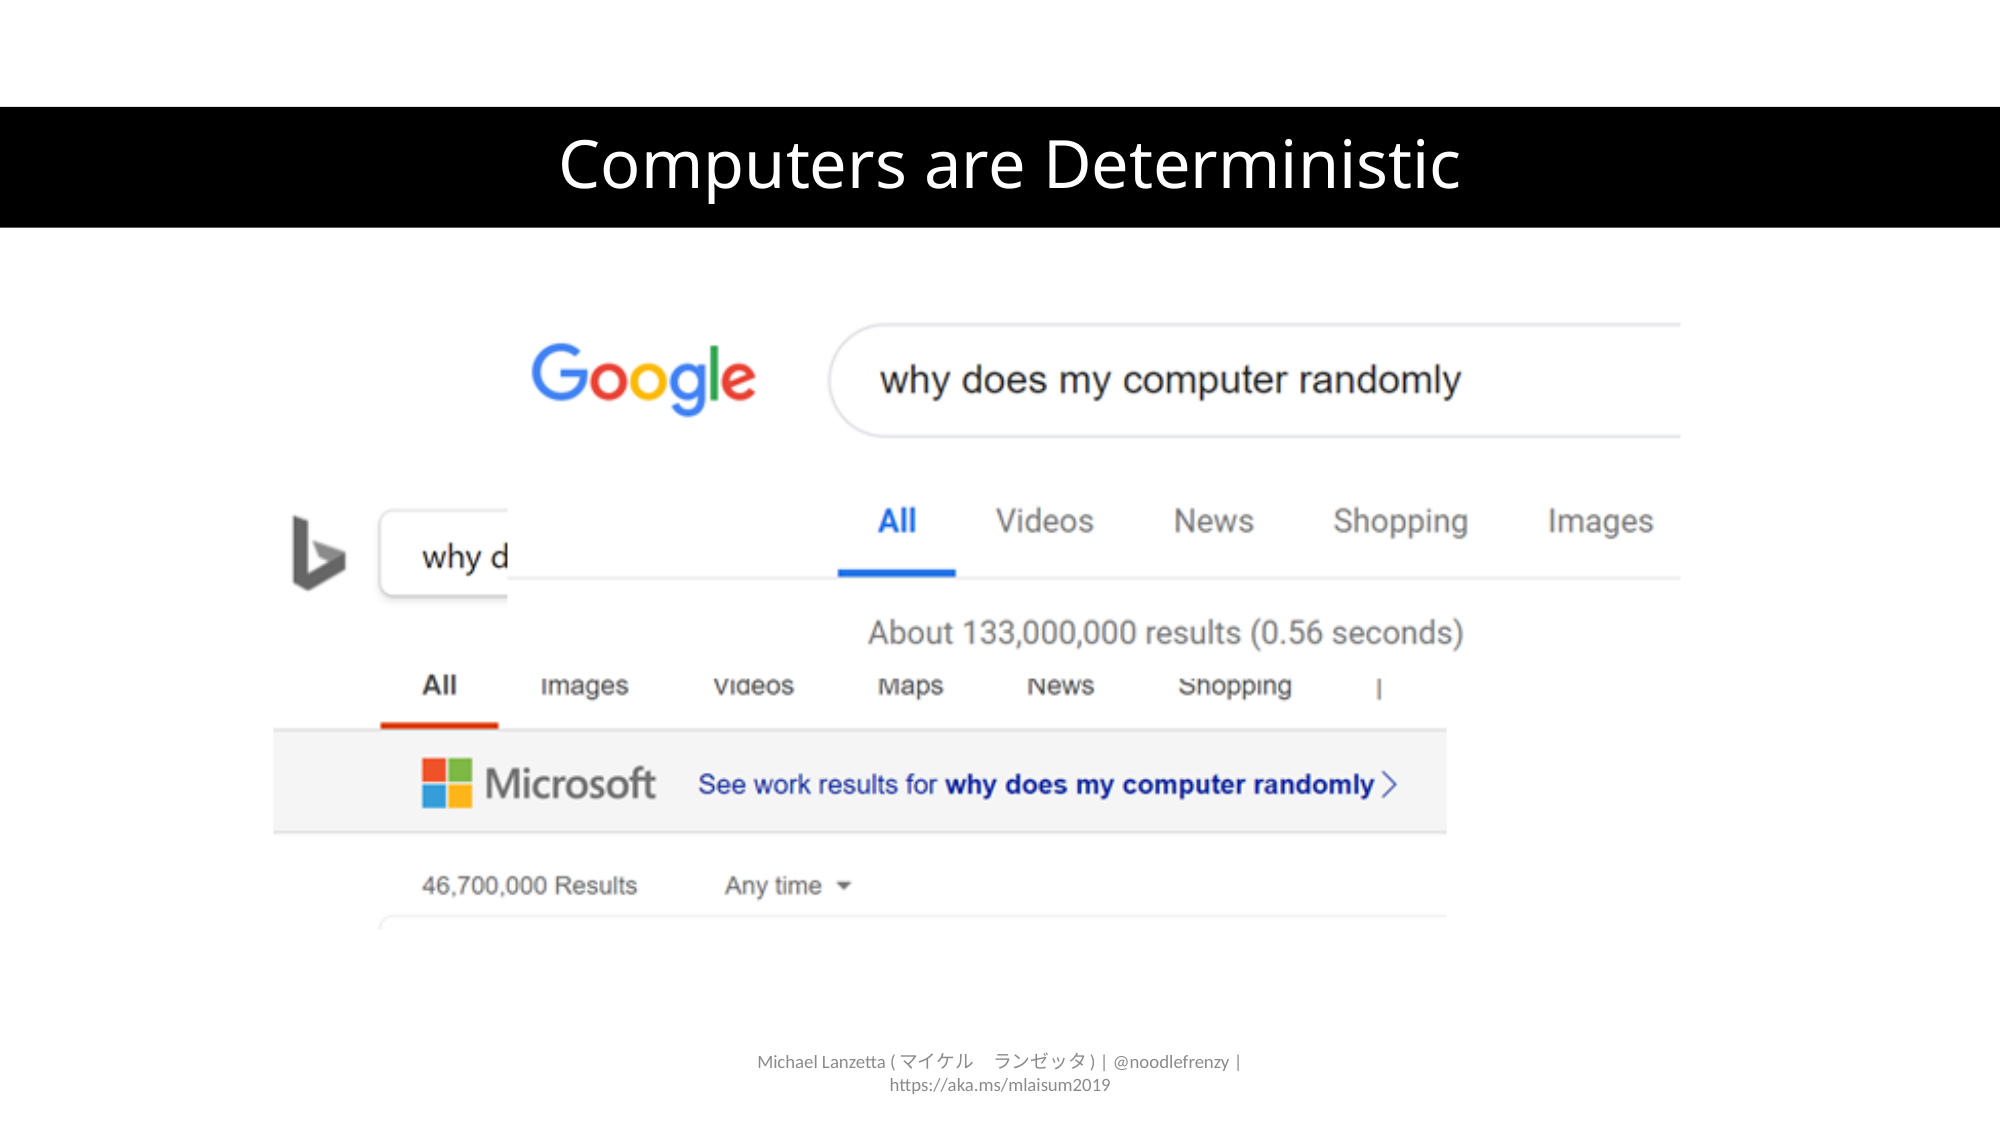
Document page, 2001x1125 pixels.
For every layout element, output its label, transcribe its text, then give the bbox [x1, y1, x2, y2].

footer Michael Lanzetta (マイケル ランゼッタ) | @noodlefrenzy | https://aka.ms/mlaisum2019 [662, 1042, 1338, 1103]
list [233, 274, 1767, 996]
text_box [0, 106, 2000, 229]
title Computers are Deterministic [91, 105, 1931, 228]
